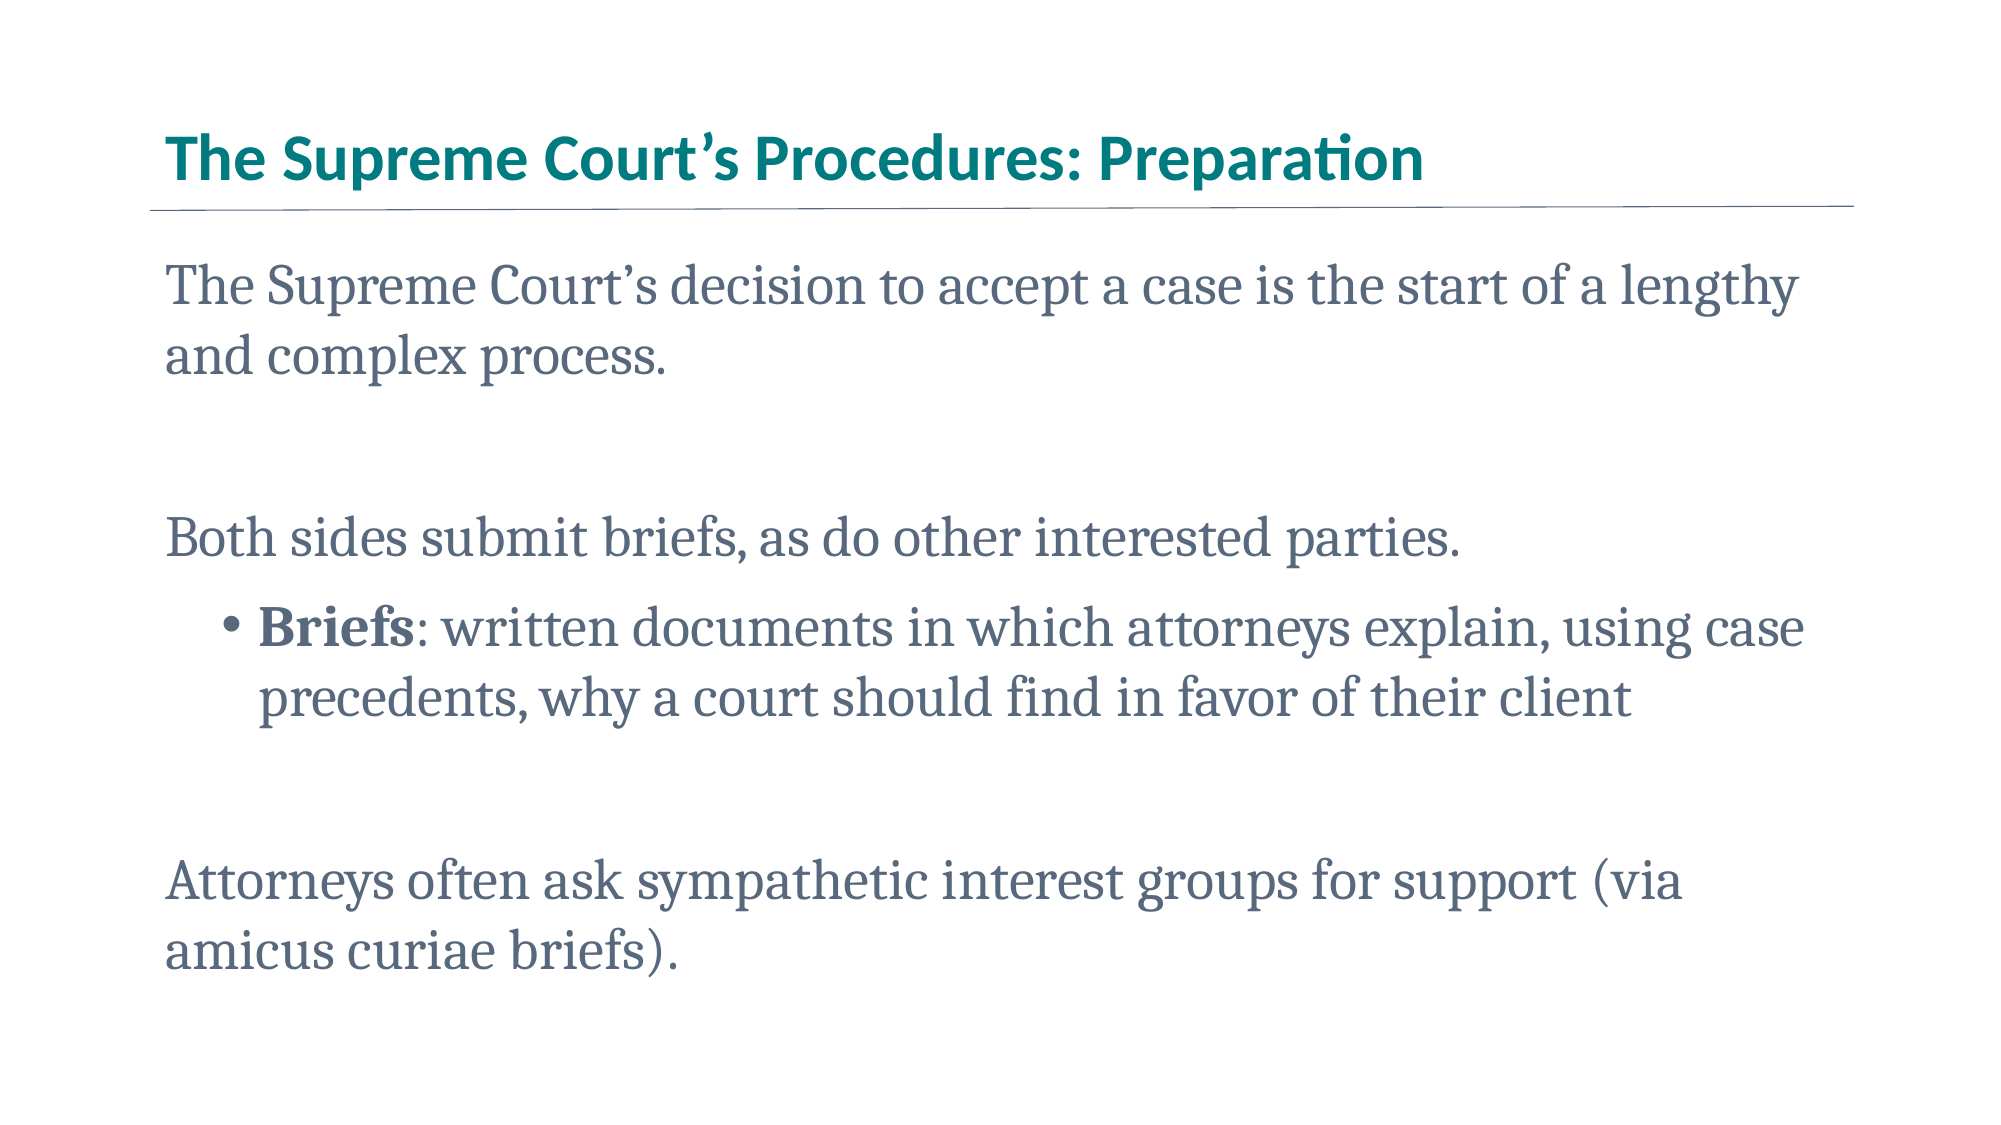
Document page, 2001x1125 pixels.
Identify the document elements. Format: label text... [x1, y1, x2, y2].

list The Supreme Court’s decision to accept a case is the start of a lengthy and complex process. Both sides submit briefs, as do other interested parties. Briefs: written documents in which attorneys explain, using case precedents, why a court should find in favor of their client Attorneys often ask sympathetic interest groups for support (via amicus curiae briefs). [150, 238, 1854, 1110]
title The Supreme Court’s Procedures: Preparation [150, 107, 1854, 211]
